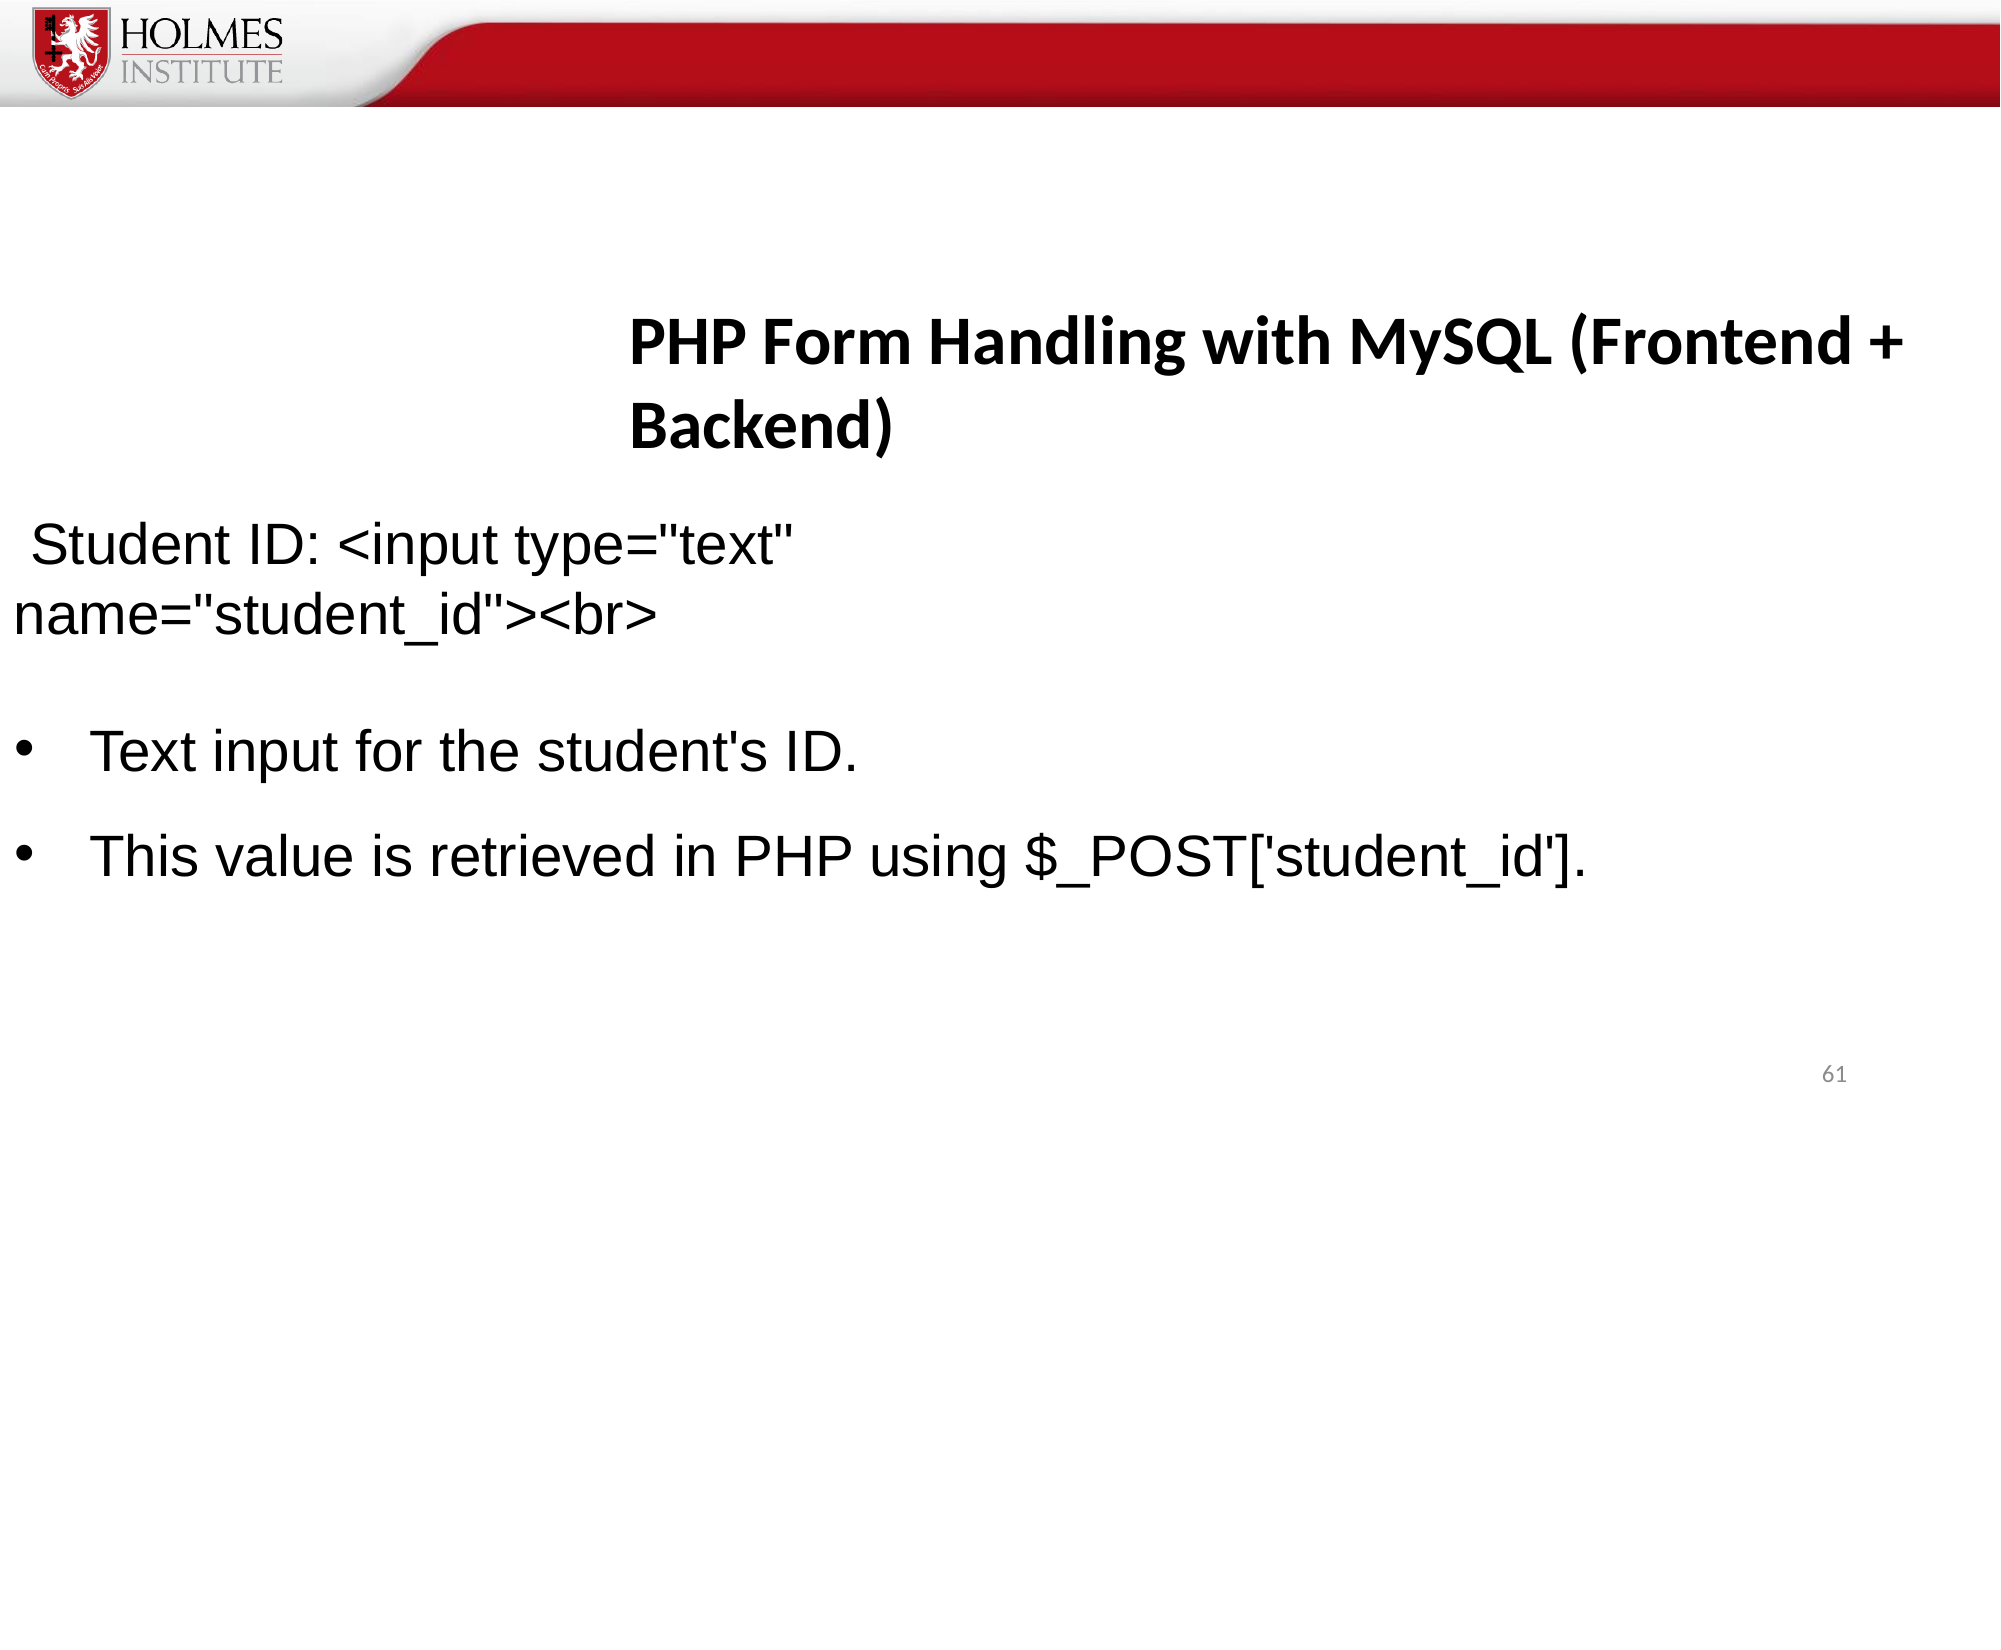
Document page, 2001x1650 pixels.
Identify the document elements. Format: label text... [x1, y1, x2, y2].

text_box Text input for the student's ID. This value is retrieved in PHP using $_POST['student_id']. [0, 670, 2000, 896]
slide_number 61 [1412, 1042, 1863, 1103]
title PHP Form Handling with MySQL (Frontend + Backend) [629, 295, 1925, 463]
picture [0, 0, 2000, 107]
text_box Student ID: <input type="text" name="student_id"><br> [0, 499, 1383, 654]
